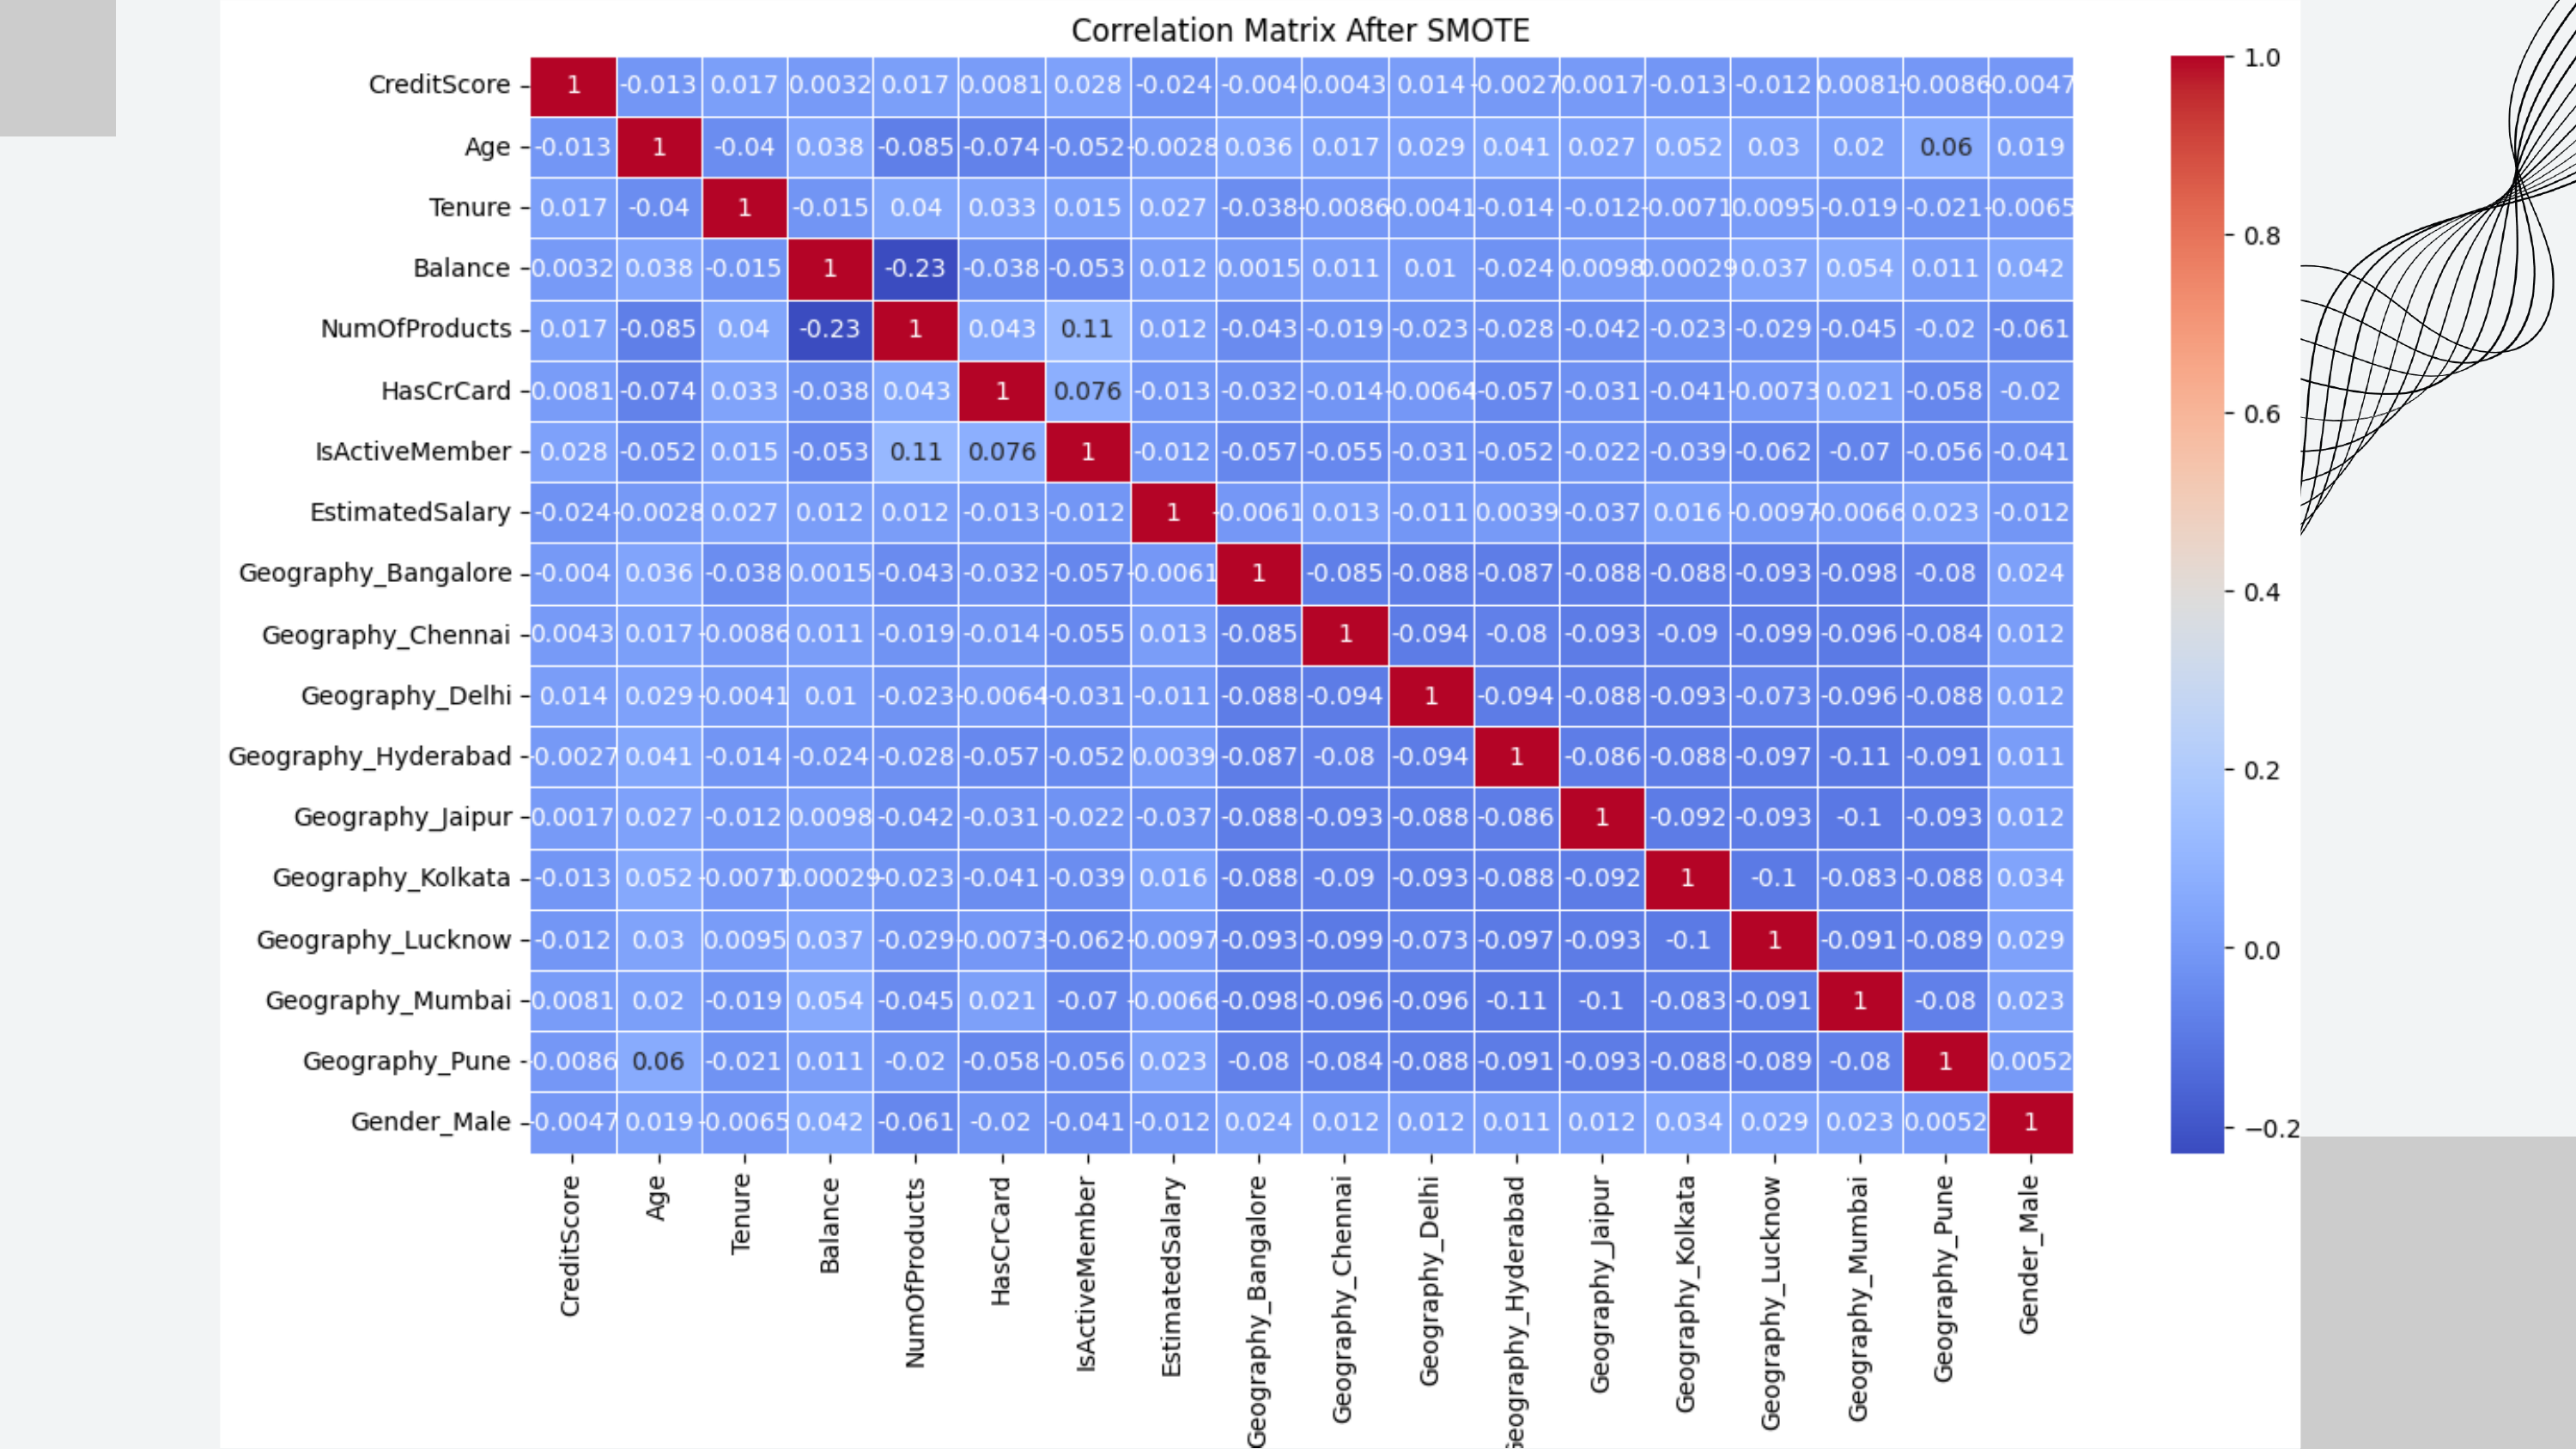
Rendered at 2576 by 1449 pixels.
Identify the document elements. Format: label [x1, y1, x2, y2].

text_box [220, 0, 2301, 1448]
text_box [2301, 0, 2576, 654]
text_box [2300, 1136, 2576, 1449]
text_box [0, 0, 117, 137]
